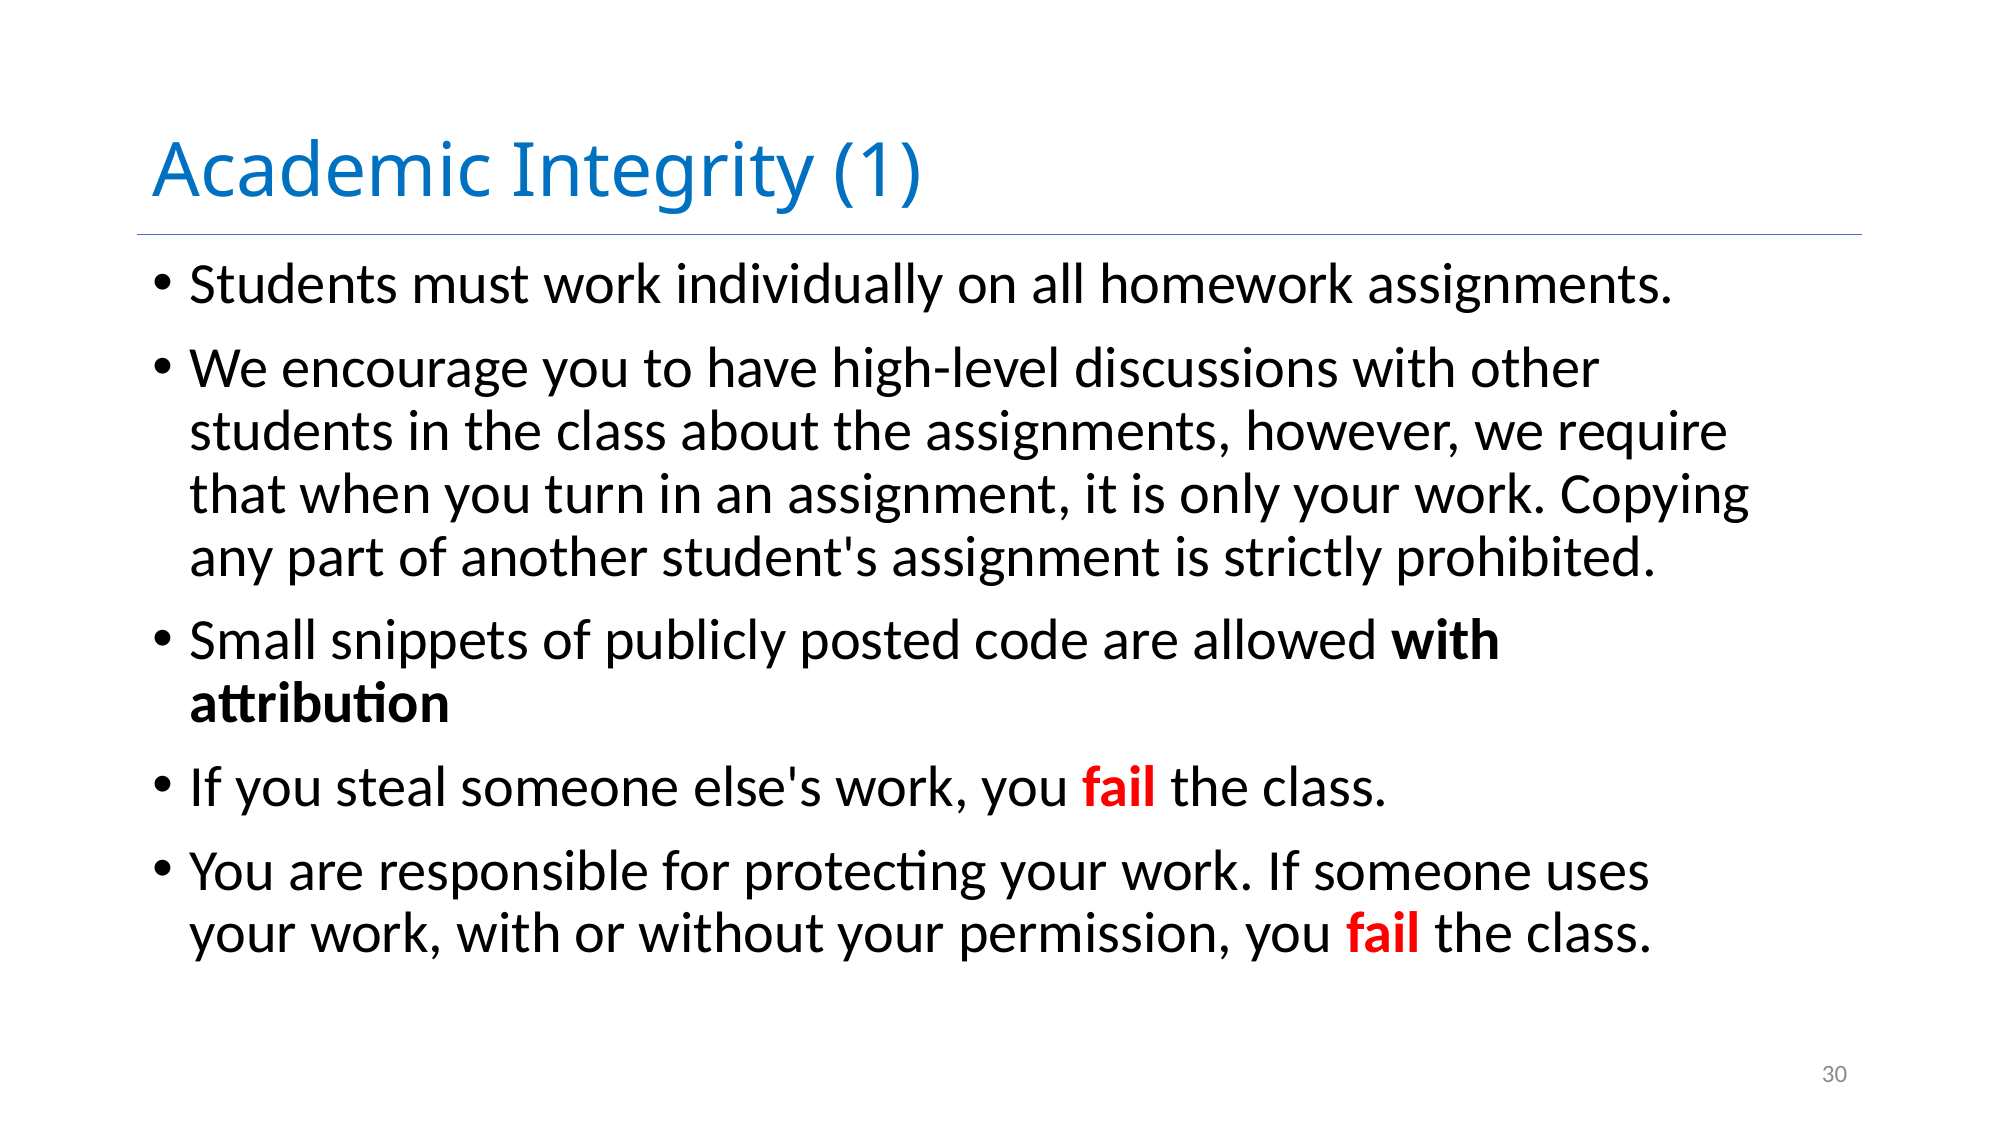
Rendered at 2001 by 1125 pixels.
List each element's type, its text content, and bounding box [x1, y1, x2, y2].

list Students must work individually on all homework assignments. We encourage you to have high-level discussions with other students in the class about the assignments, however, we require that when you turn in an assignment, it is only your work. Copying any part of another student's assignment is strictly prohibited. Small snippets of publicly posted code are allowed with attribution If you steal someone else's work, you fail the class. You are responsible for protecting your work. If someone uses your work, with or without your permission, you fail the class. [137, 246, 1772, 1103]
title Academic Integrity (1) [137, 3, 1863, 221]
slide_number 30 [1412, 1042, 1863, 1103]
